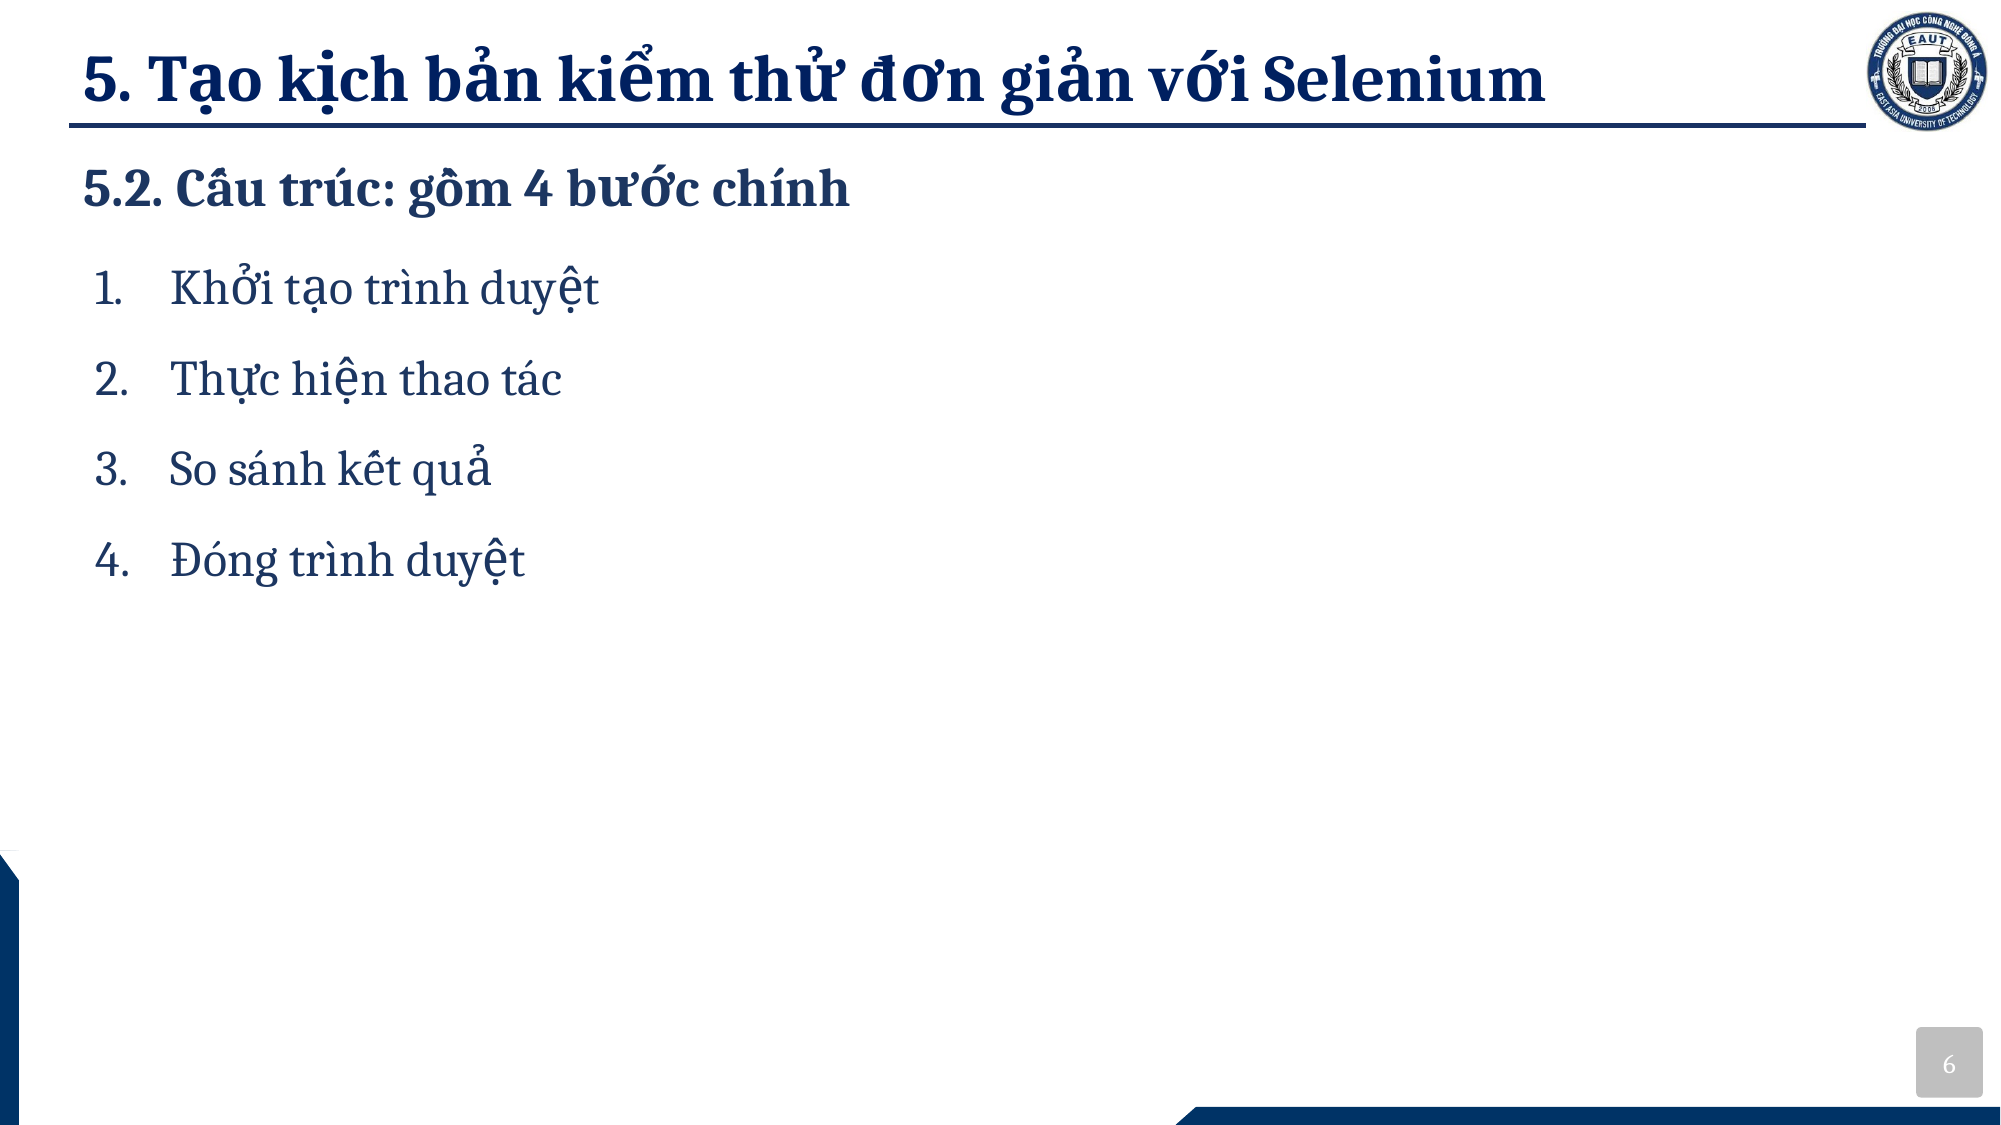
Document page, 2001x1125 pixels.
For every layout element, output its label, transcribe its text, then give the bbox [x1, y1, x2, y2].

list Khởi tạo trình duyệt Thực hiện thao tác So sánh kết quả Đóng trình duyệt [81, 229, 1902, 930]
title 5. Tạo kịch bản kiểm thử đơn giản với Selenium [68, 37, 1769, 114]
picture [1866, 11, 1988, 132]
text_box 5.2. Cấu trúc: gồm 4 bước chính [68, 144, 1902, 225]
